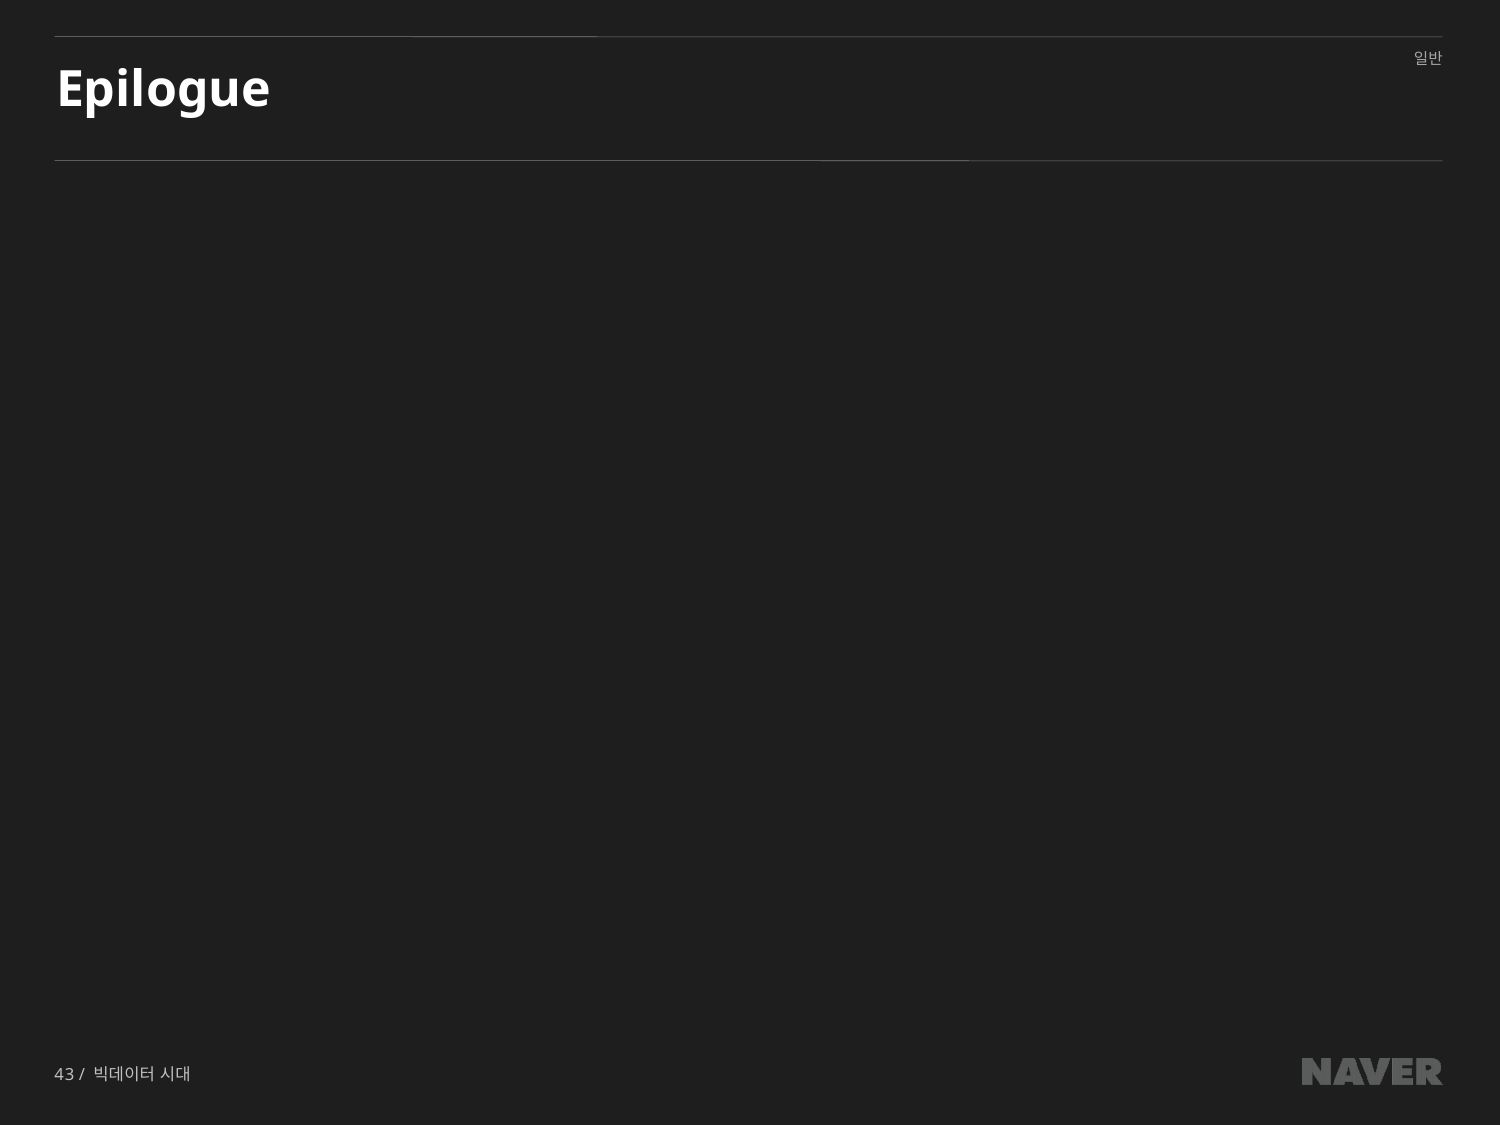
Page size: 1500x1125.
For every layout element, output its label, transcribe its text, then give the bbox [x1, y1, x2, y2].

picture [1302, 1058, 1443, 1085]
title Epilogue [41, 49, 1459, 125]
